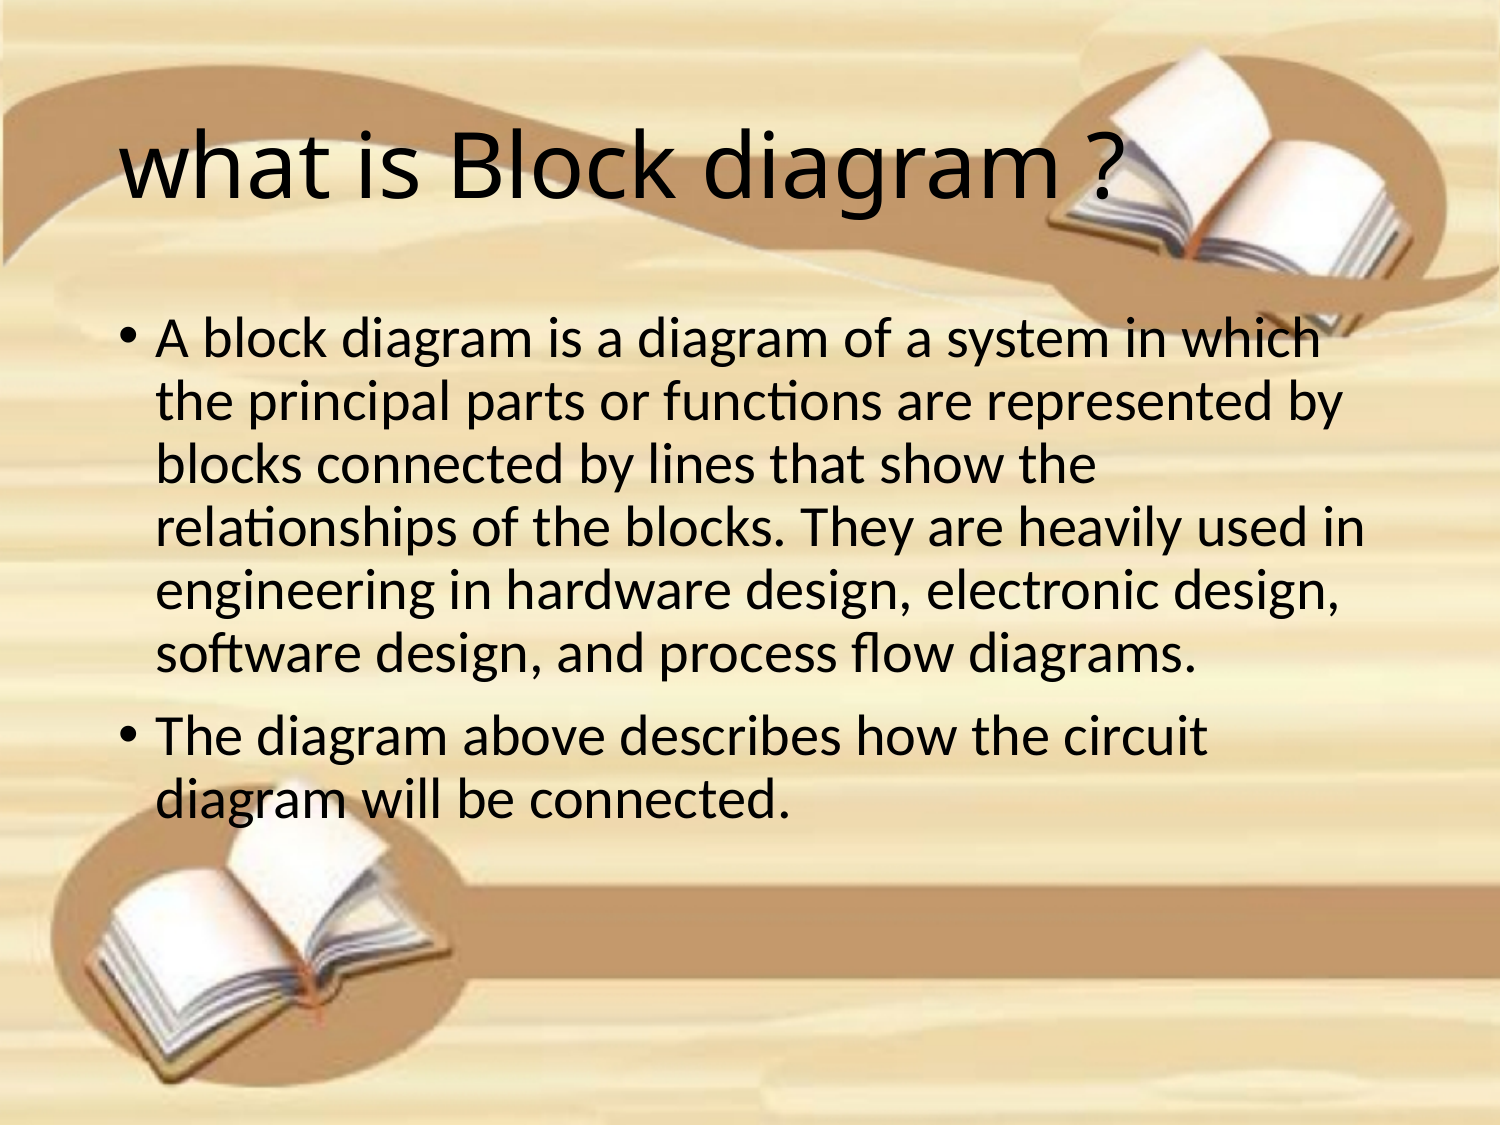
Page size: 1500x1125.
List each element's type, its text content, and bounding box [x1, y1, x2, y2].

list A block diagram is a diagram of a system in which the principal parts or functions are represented by blocks connected by lines that show the relationships of the blocks. They are heavily used in engineering in hardware design, electronic design, software design, and process flow diagrams. The diagram above describes how the circuit diagram will be connected. [103, 299, 1397, 1014]
picture [0, 0, 1500, 1125]
title what is Block diagram ? [103, 59, 1397, 278]
